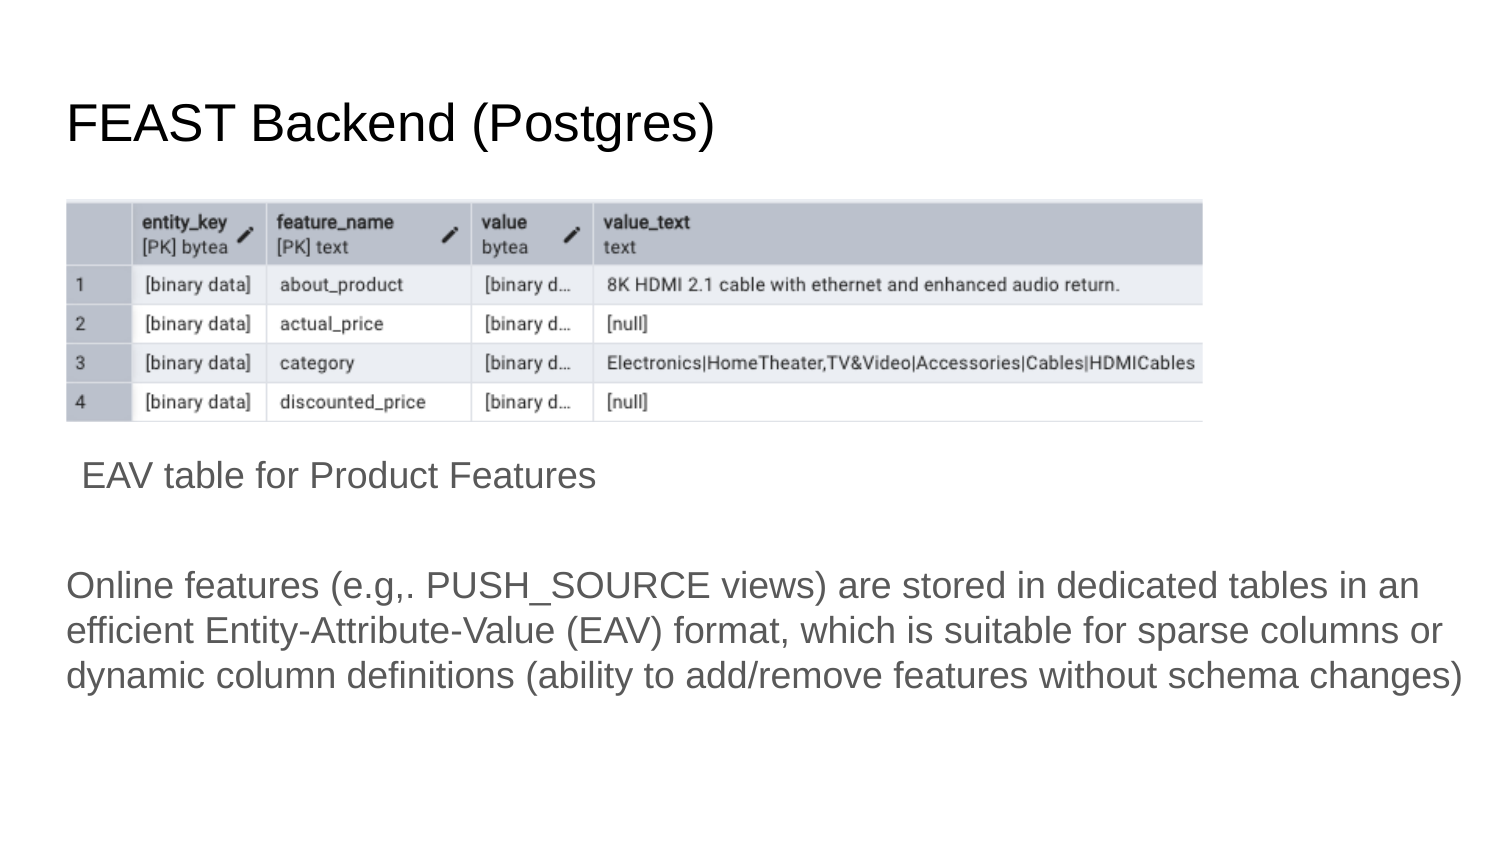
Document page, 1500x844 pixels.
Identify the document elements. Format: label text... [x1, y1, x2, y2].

picture [65, 199, 1203, 423]
text_box EAV table for Product Features [66, 436, 1203, 512]
title FEAST Backend (Postgres) [51, 72, 1449, 167]
text_box Online features (e.g,. PUSH_SOURCE views) are stored in dedicated tables in an efficient Entity-Attribute-Value (EAV) format, which is suitable for sparse columns or dynamic column definitions (ability to add/remove features without schema changes) [51, 546, 1488, 712]
